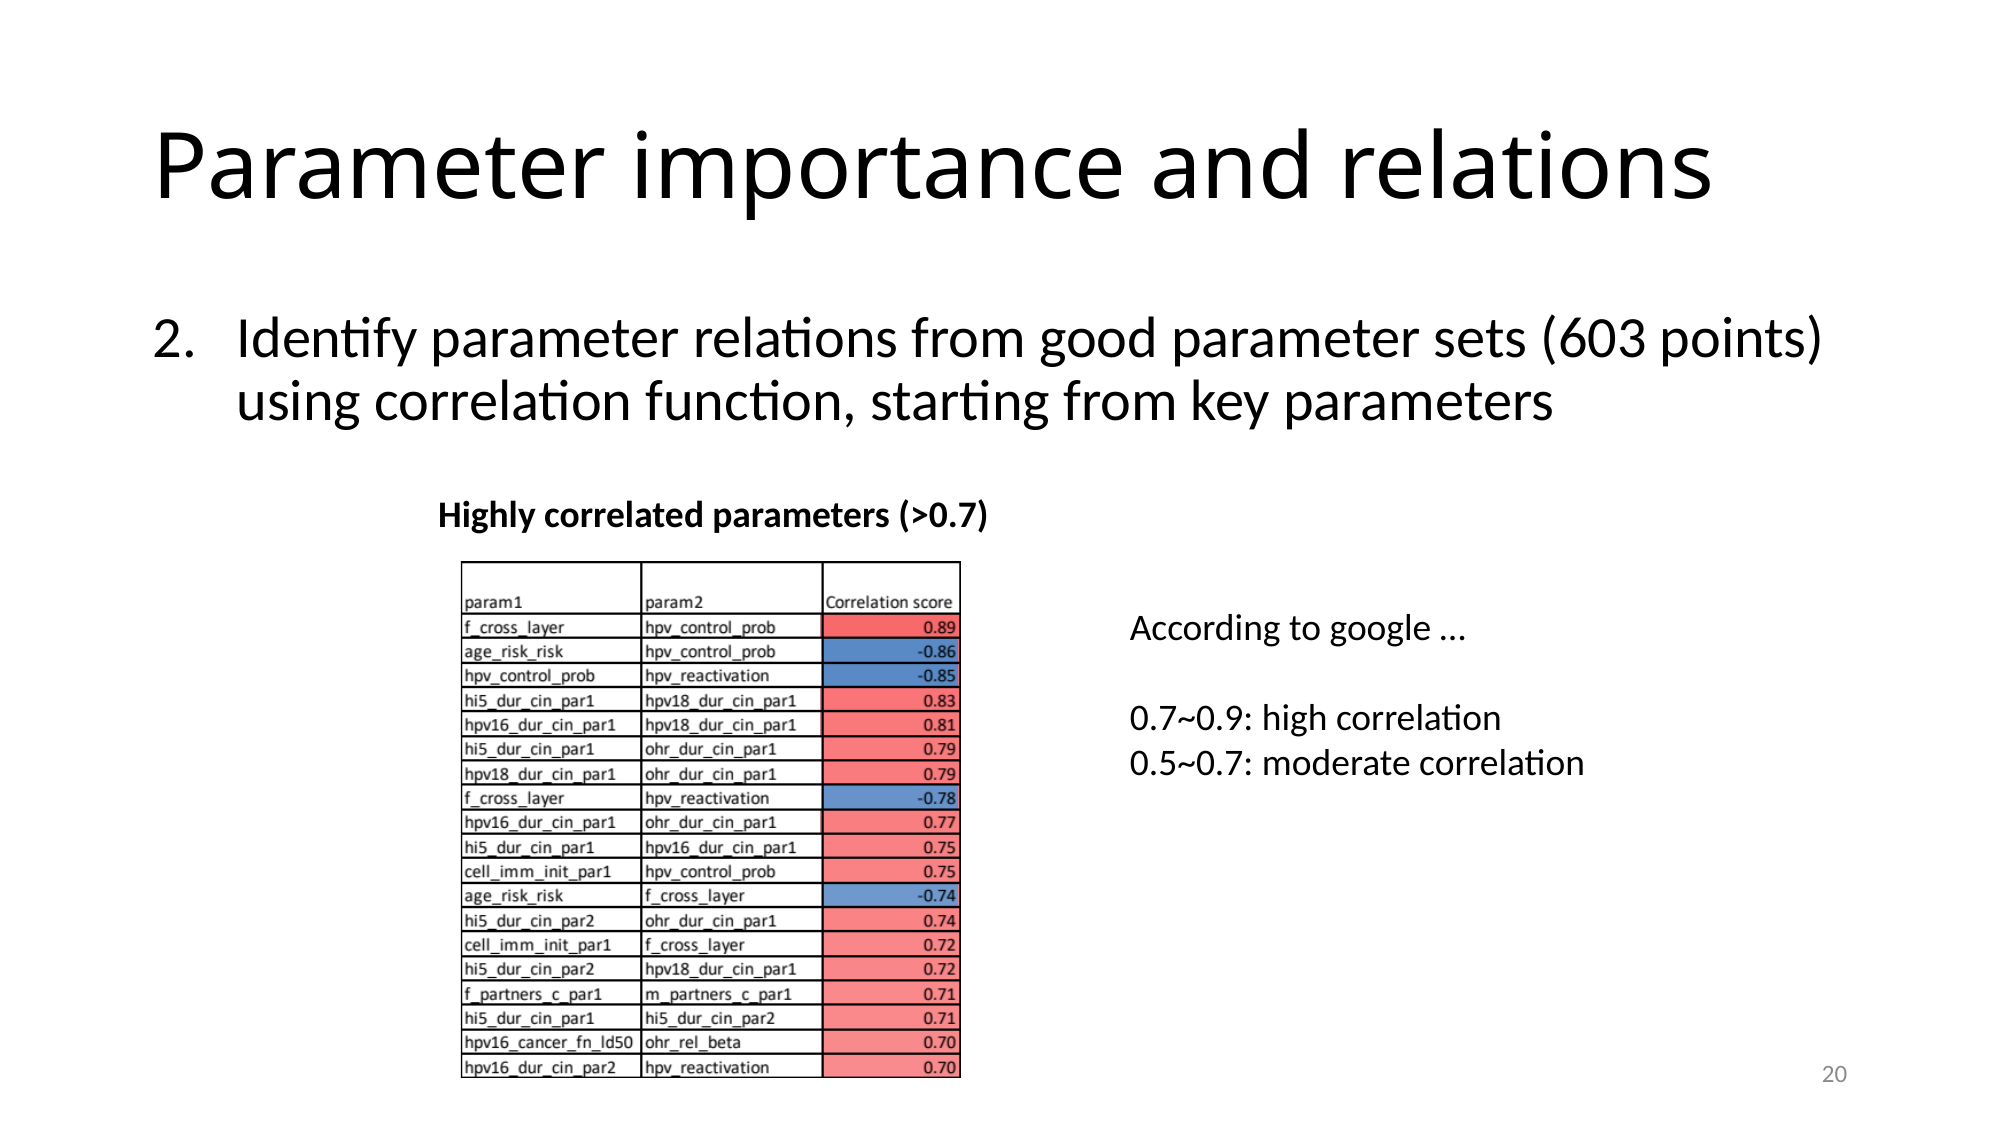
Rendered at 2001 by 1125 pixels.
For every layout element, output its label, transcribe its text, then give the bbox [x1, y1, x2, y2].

slide_number 20 [1412, 1042, 1863, 1103]
picture [460, 561, 961, 1078]
text_box According to google … 0.7~0.9: high correlation 0.5~0.7: moderate correlation [1115, 595, 1770, 791]
text_box Highly correlated parameters (>0.7) [423, 482, 1005, 542]
list Identify parameter relations from good parameter sets (603 points) using correlation function, starting from key parameters [137, 299, 1933, 510]
title Parameter importance and relations [137, 59, 1863, 278]
